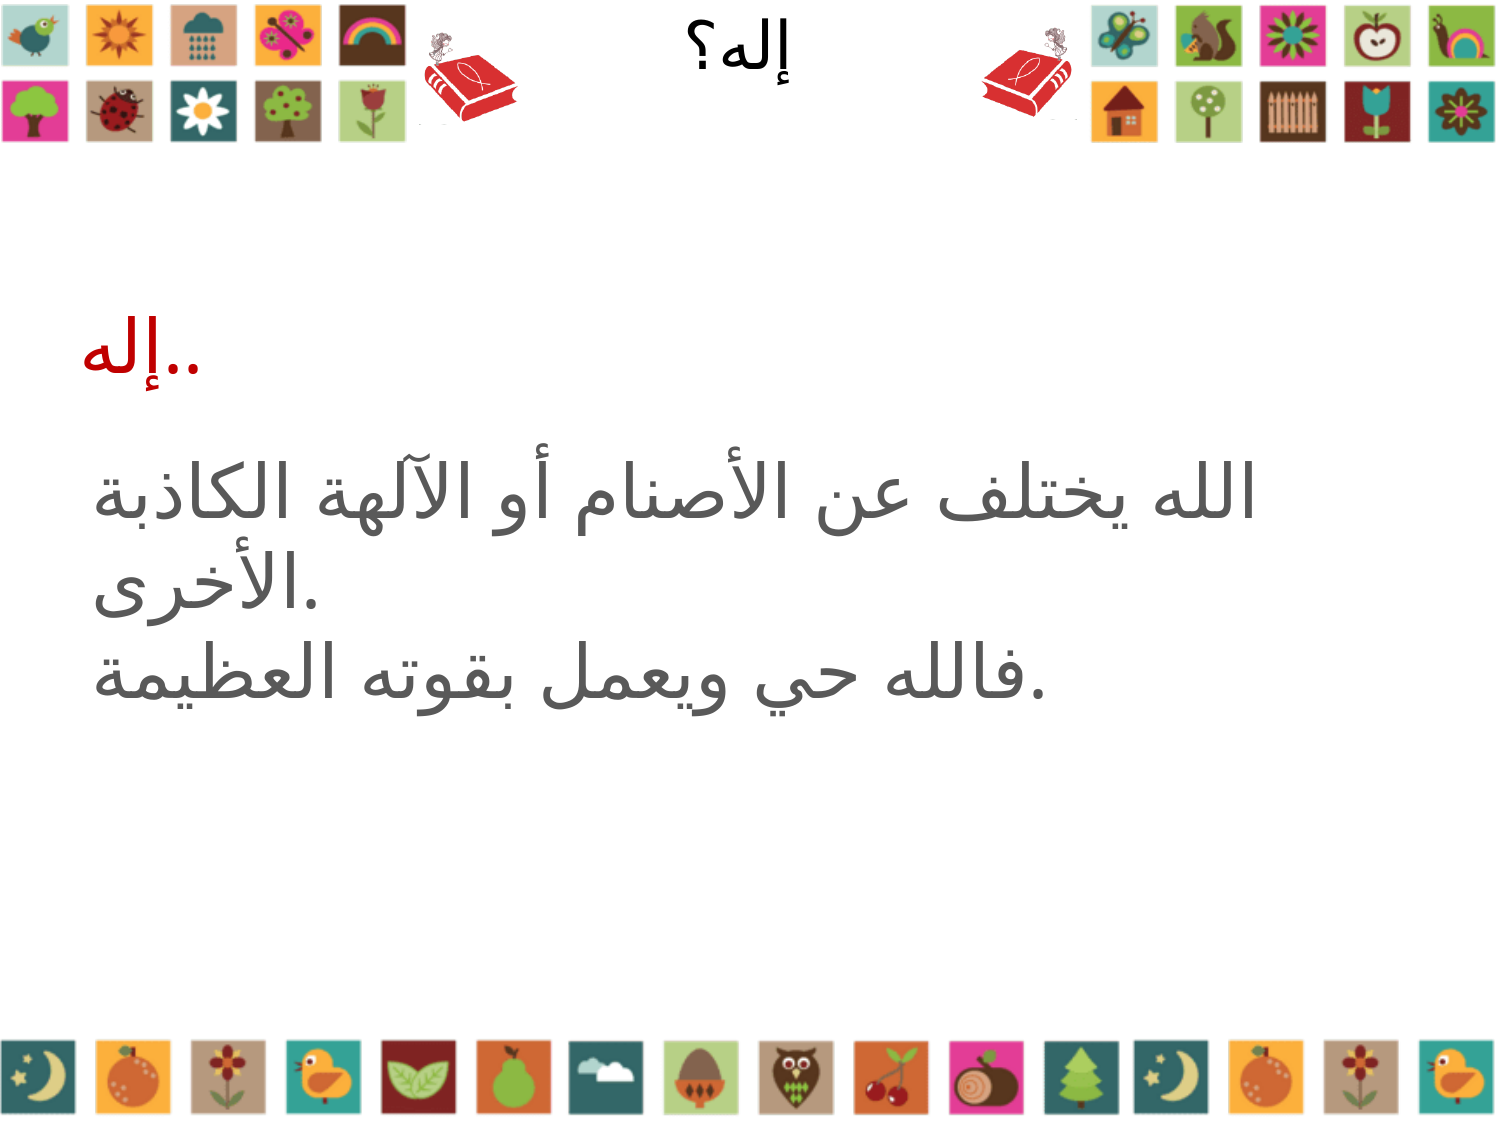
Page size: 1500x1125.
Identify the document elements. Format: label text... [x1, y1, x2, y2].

picture [950, 3, 1500, 150]
text_box إله؟ [414, 0, 1080, 91]
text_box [0, 1028, 1500, 1118]
text_box الله يختلف عن الأصنام أو الآلهة الكاذبة الأخرى. فالله حي ويعمل بقوته العظيمة. [76, 436, 1424, 722]
text_box إله.. [64, 290, 1412, 396]
picture [0, 3, 550, 150]
